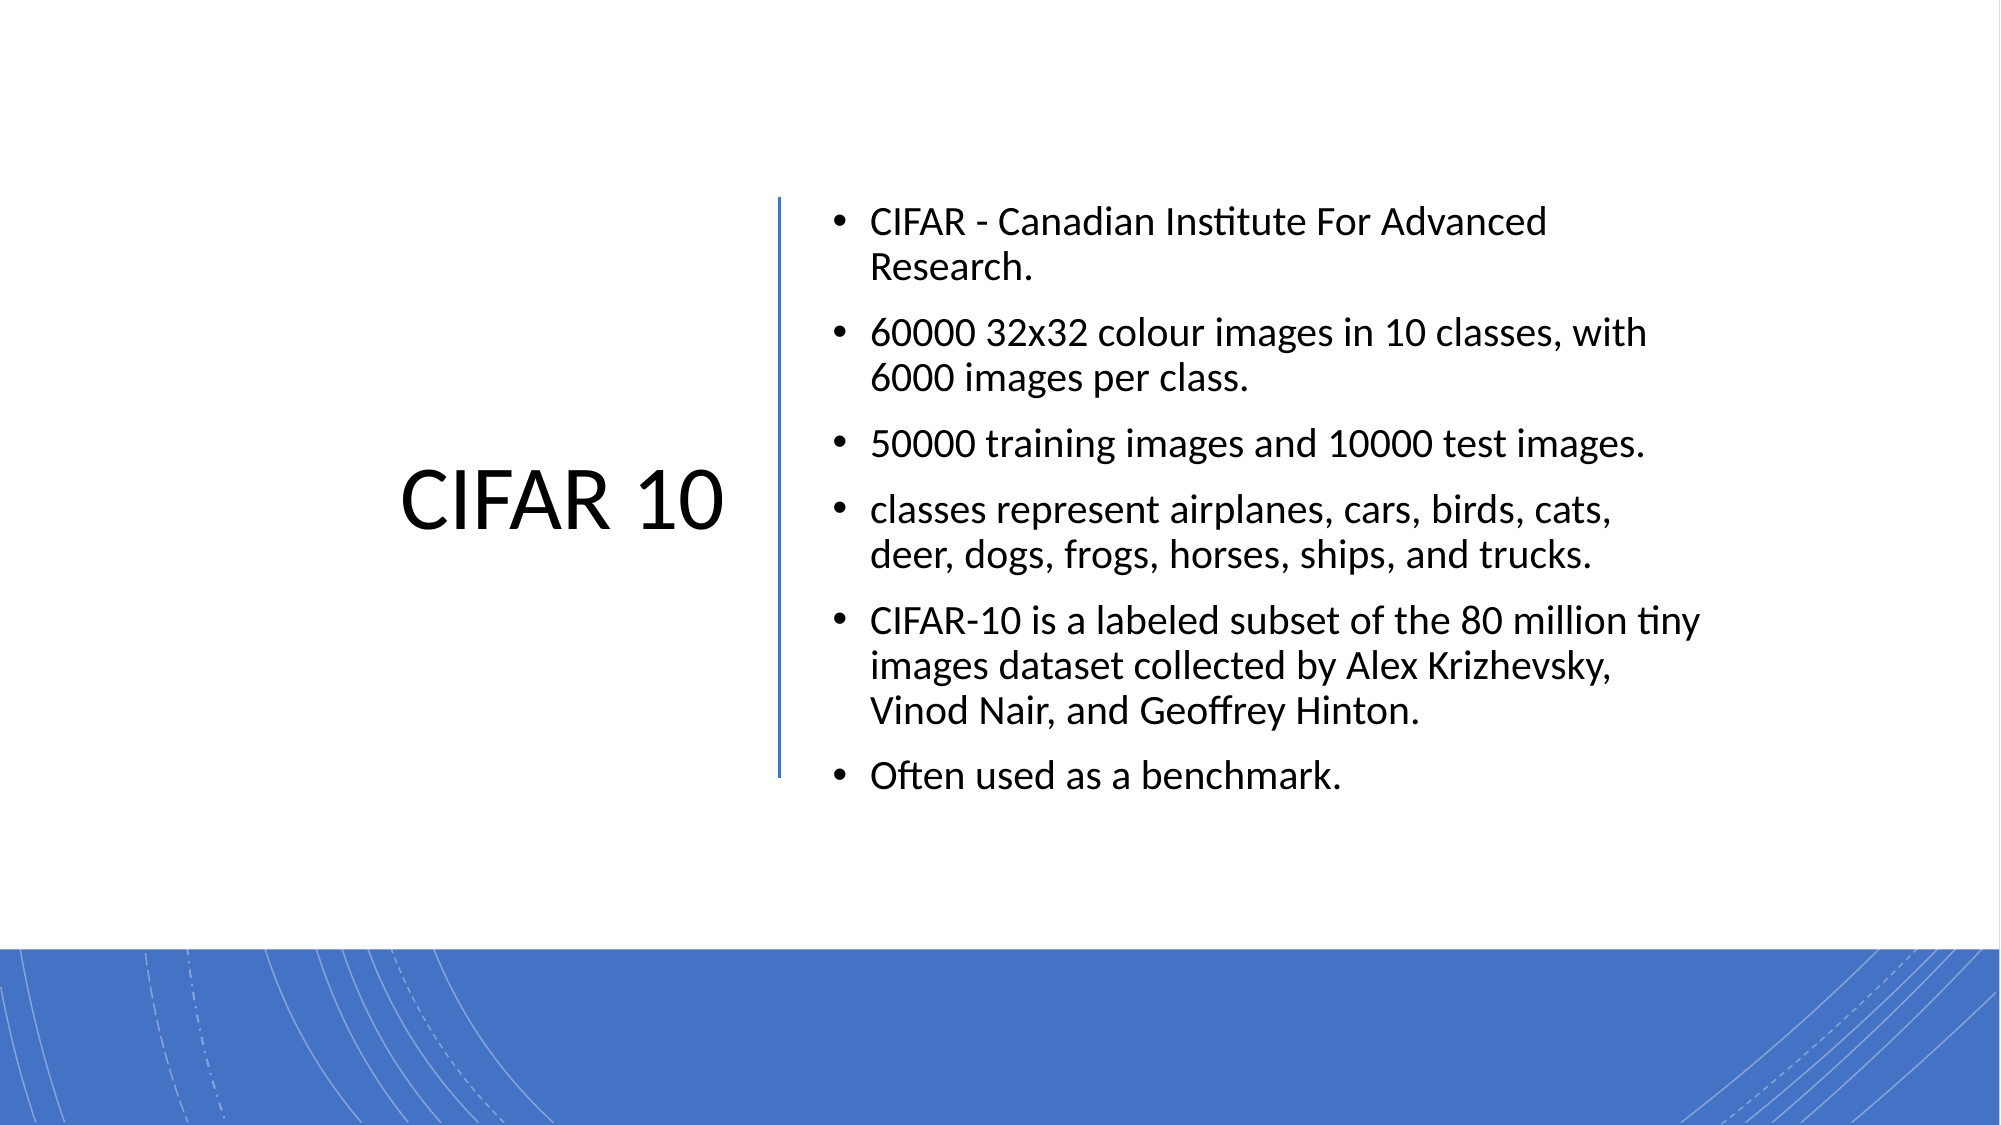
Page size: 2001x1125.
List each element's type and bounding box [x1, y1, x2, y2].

text_box [0, 0, 1996, 1125]
